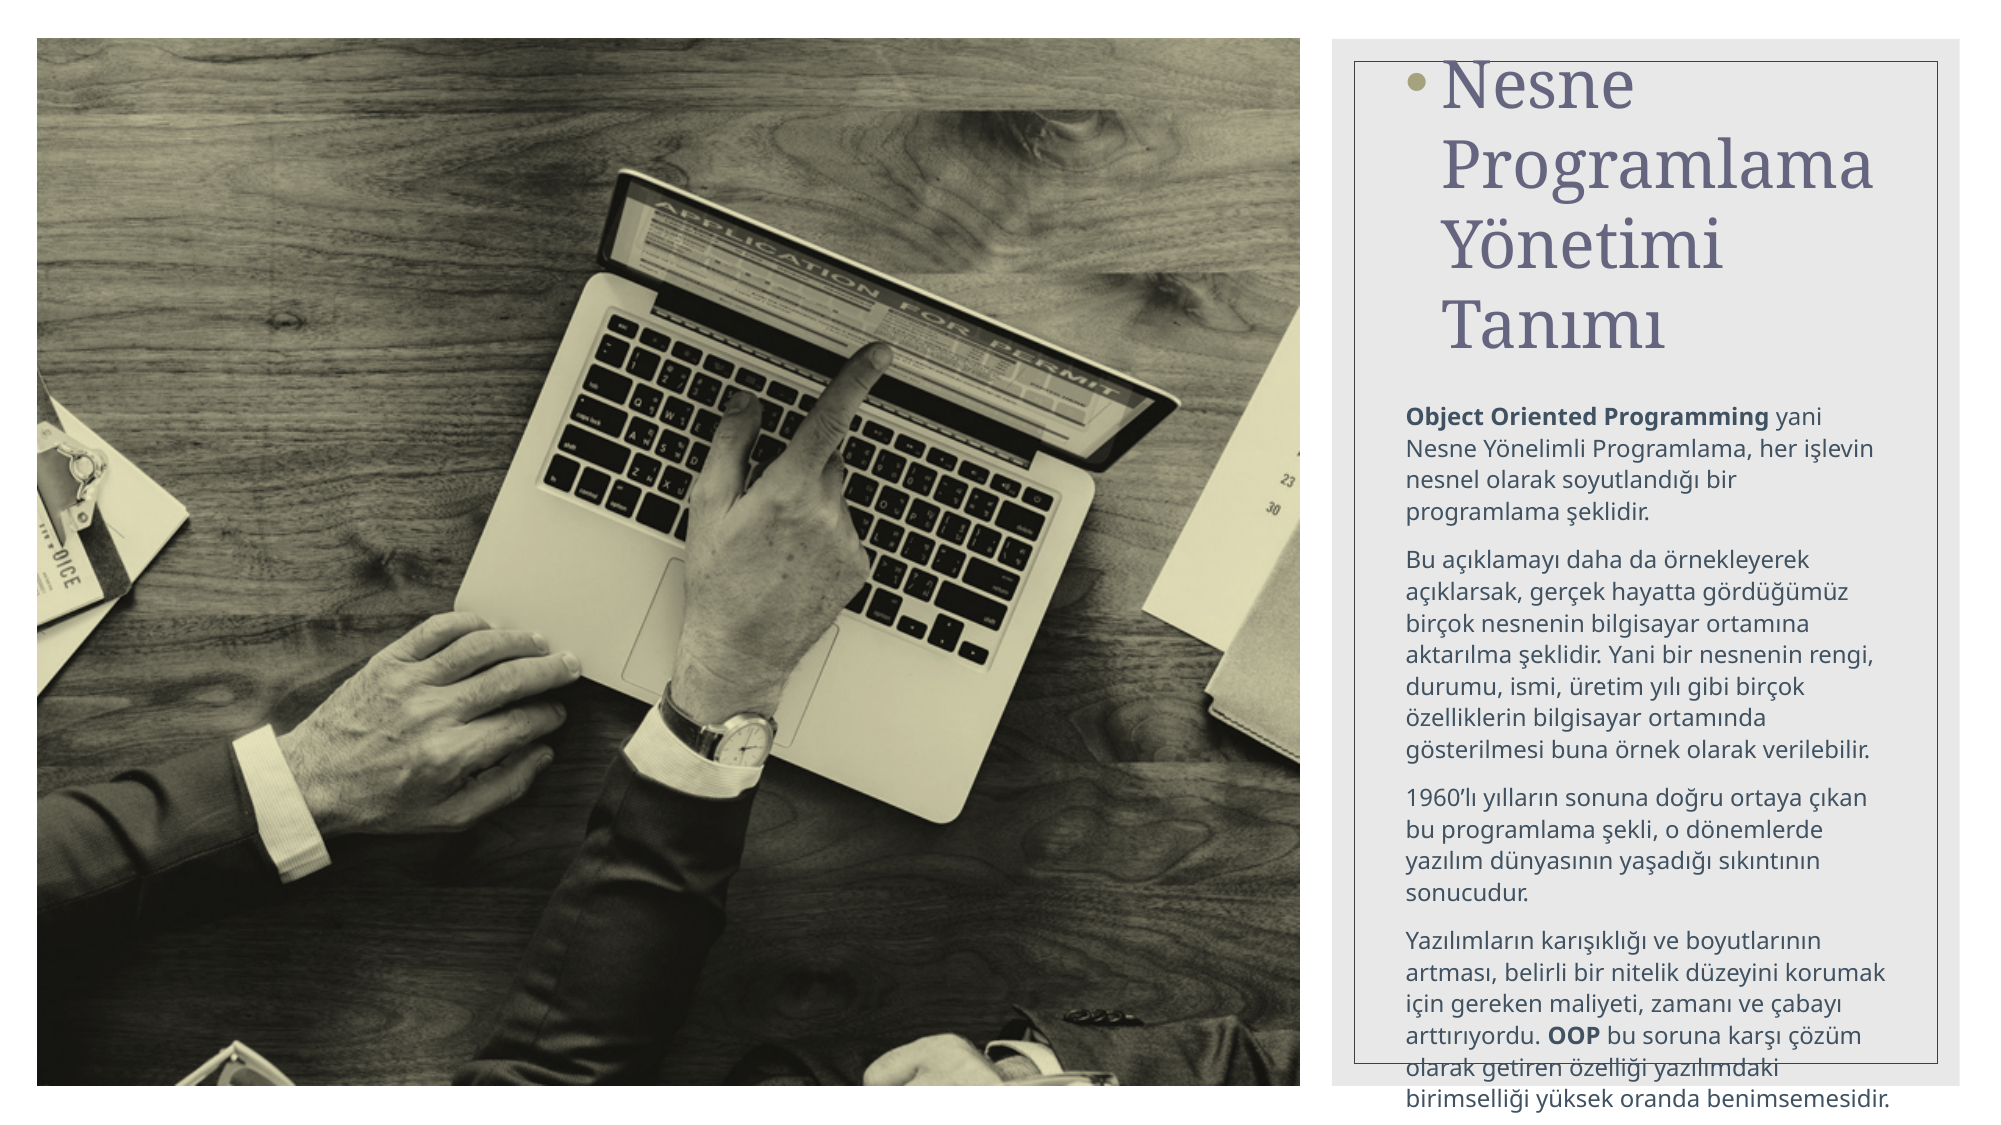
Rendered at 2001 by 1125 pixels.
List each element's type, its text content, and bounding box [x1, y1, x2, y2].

list Object Oriented Programming yani Nesne Yönelimli Programlama, her işlevin nesnel olarak soyutlandığı bir programlama şeklidir. Bu açıklamayı daha da örnekleyerek açıklarsak, gerçek hayatta gördüğümüz birçok nesnenin bilgisayar ortamına aktarılma şeklidir. Yani bir nesnenin rengi, durumu, ismi, üretim yılı gibi birçok özelliklerin bilgisayar ortamında gösterilmesi buna örnek olarak verilebilir. 1960’lı yılların sonuna doğru ortaya çıkan bu programlama şekli, o dönemlerde yazılım dünyasının yaşadığı sıkıntının sonucudur. Yazılımların karışıklığı ve boyutlarının artması, belirli bir nitelik düzeyini korumak için gereken maliyeti, zamanı ve çabayı arttırıyordu. OOP bu soruna karşı çözüm olarak getiren özelliği yazılımdaki birimselliği yüksek oranda benimsemesidir. [1390, 391, 1907, 1026]
picture [37, 39, 1300, 1086]
title Nesne Programlama Yönetimi Tanımı [1390, 98, 1907, 369]
